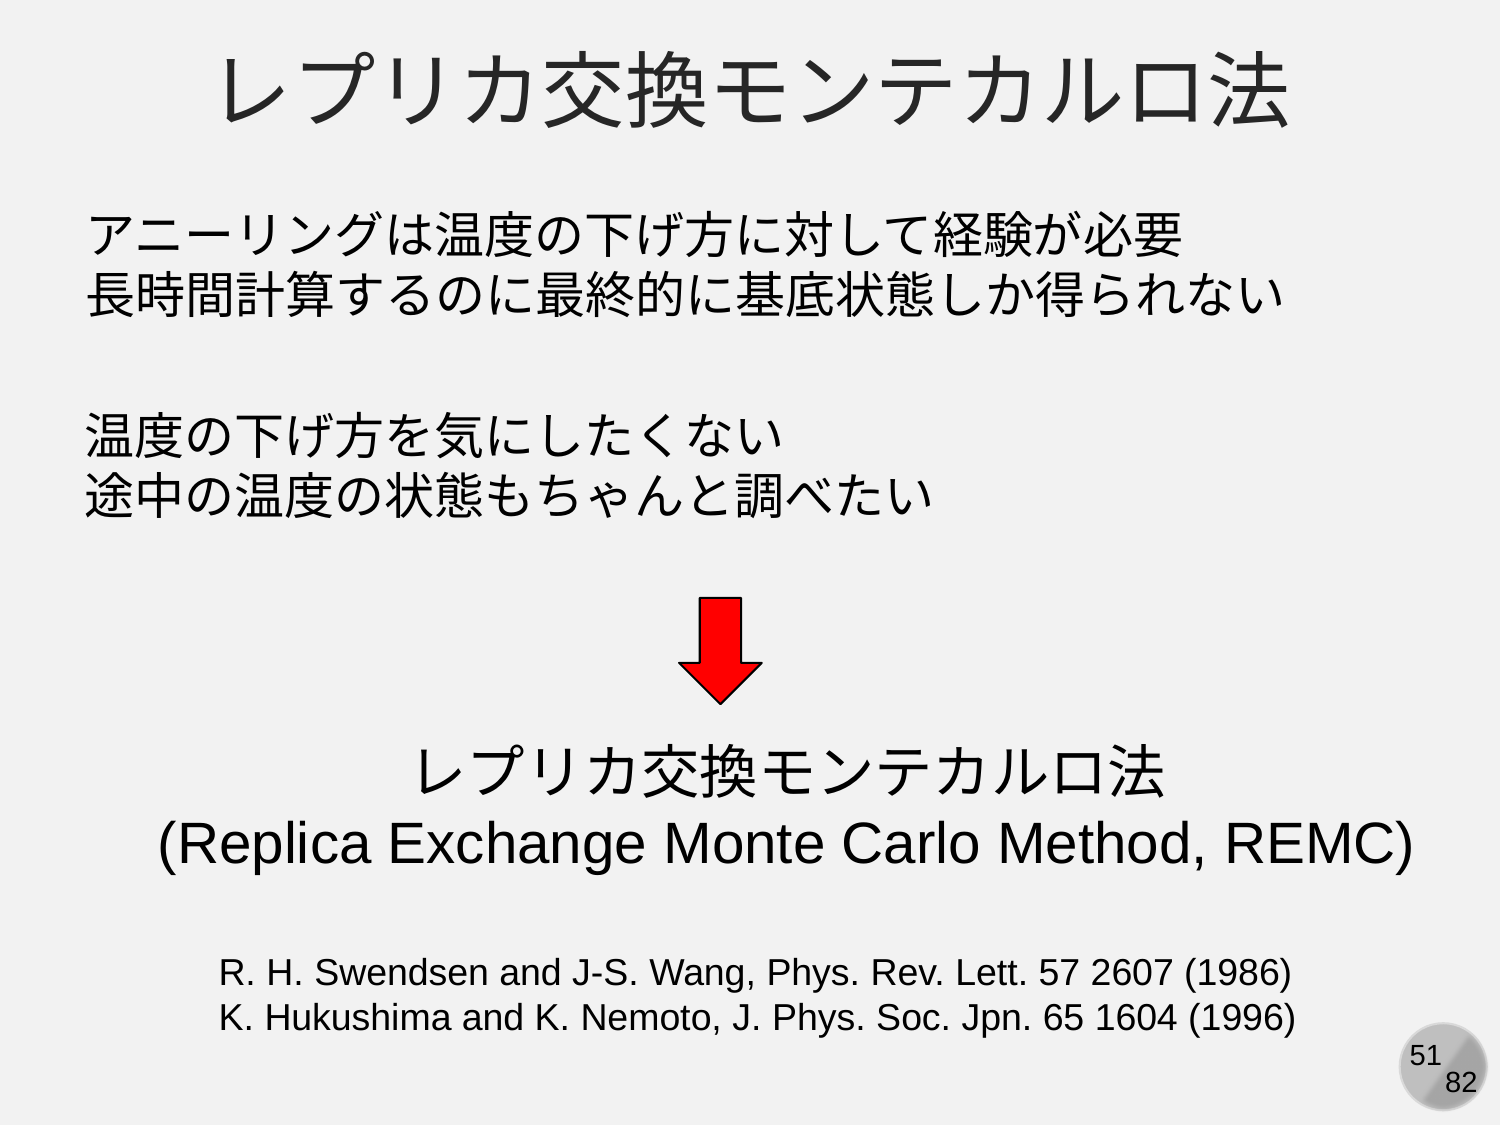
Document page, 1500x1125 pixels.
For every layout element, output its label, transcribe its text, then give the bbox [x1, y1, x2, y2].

text_box 温度の下げ方を気にしたくない 途中の温度の状態もちゃんと調べたい [69, 397, 950, 532]
text_box アニーリングは温度の下げ方に対して経験が必要 長時間計算するのに最終的に基底状態しか得られない [70, 196, 1301, 331]
text_box [678, 596, 763, 705]
list レプリカ交換モンテカルロ法 [0, 31, 1500, 155]
text_box R. H. Swendsen and J-S. Wang, Phys. Rev. Lett. 57 2607 (1986) K. Hukushima and K. Nemoto, J. Phys. Soc. Jpn. 65 1604 (1996) [203, 940, 1313, 1046]
text_box レプリカ交換モンテカルロ法 (Replica Exchange Monte Carlo Method, REMC) [142, 727, 1432, 883]
